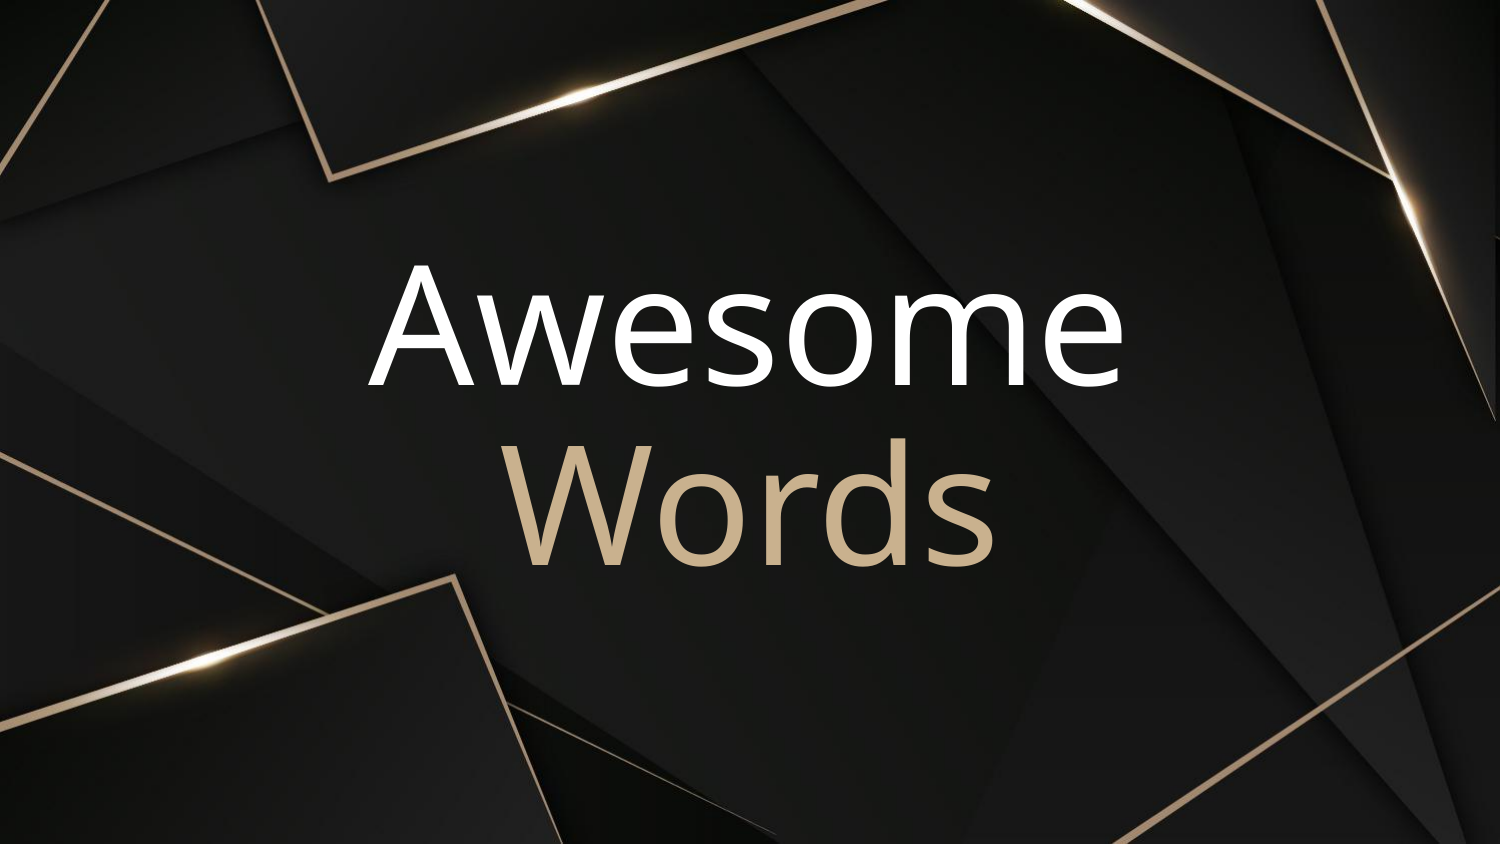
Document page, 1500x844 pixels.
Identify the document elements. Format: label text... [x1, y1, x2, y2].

picture [0, 0, 1500, 844]
title Awesome Words [307, 208, 1193, 636]
